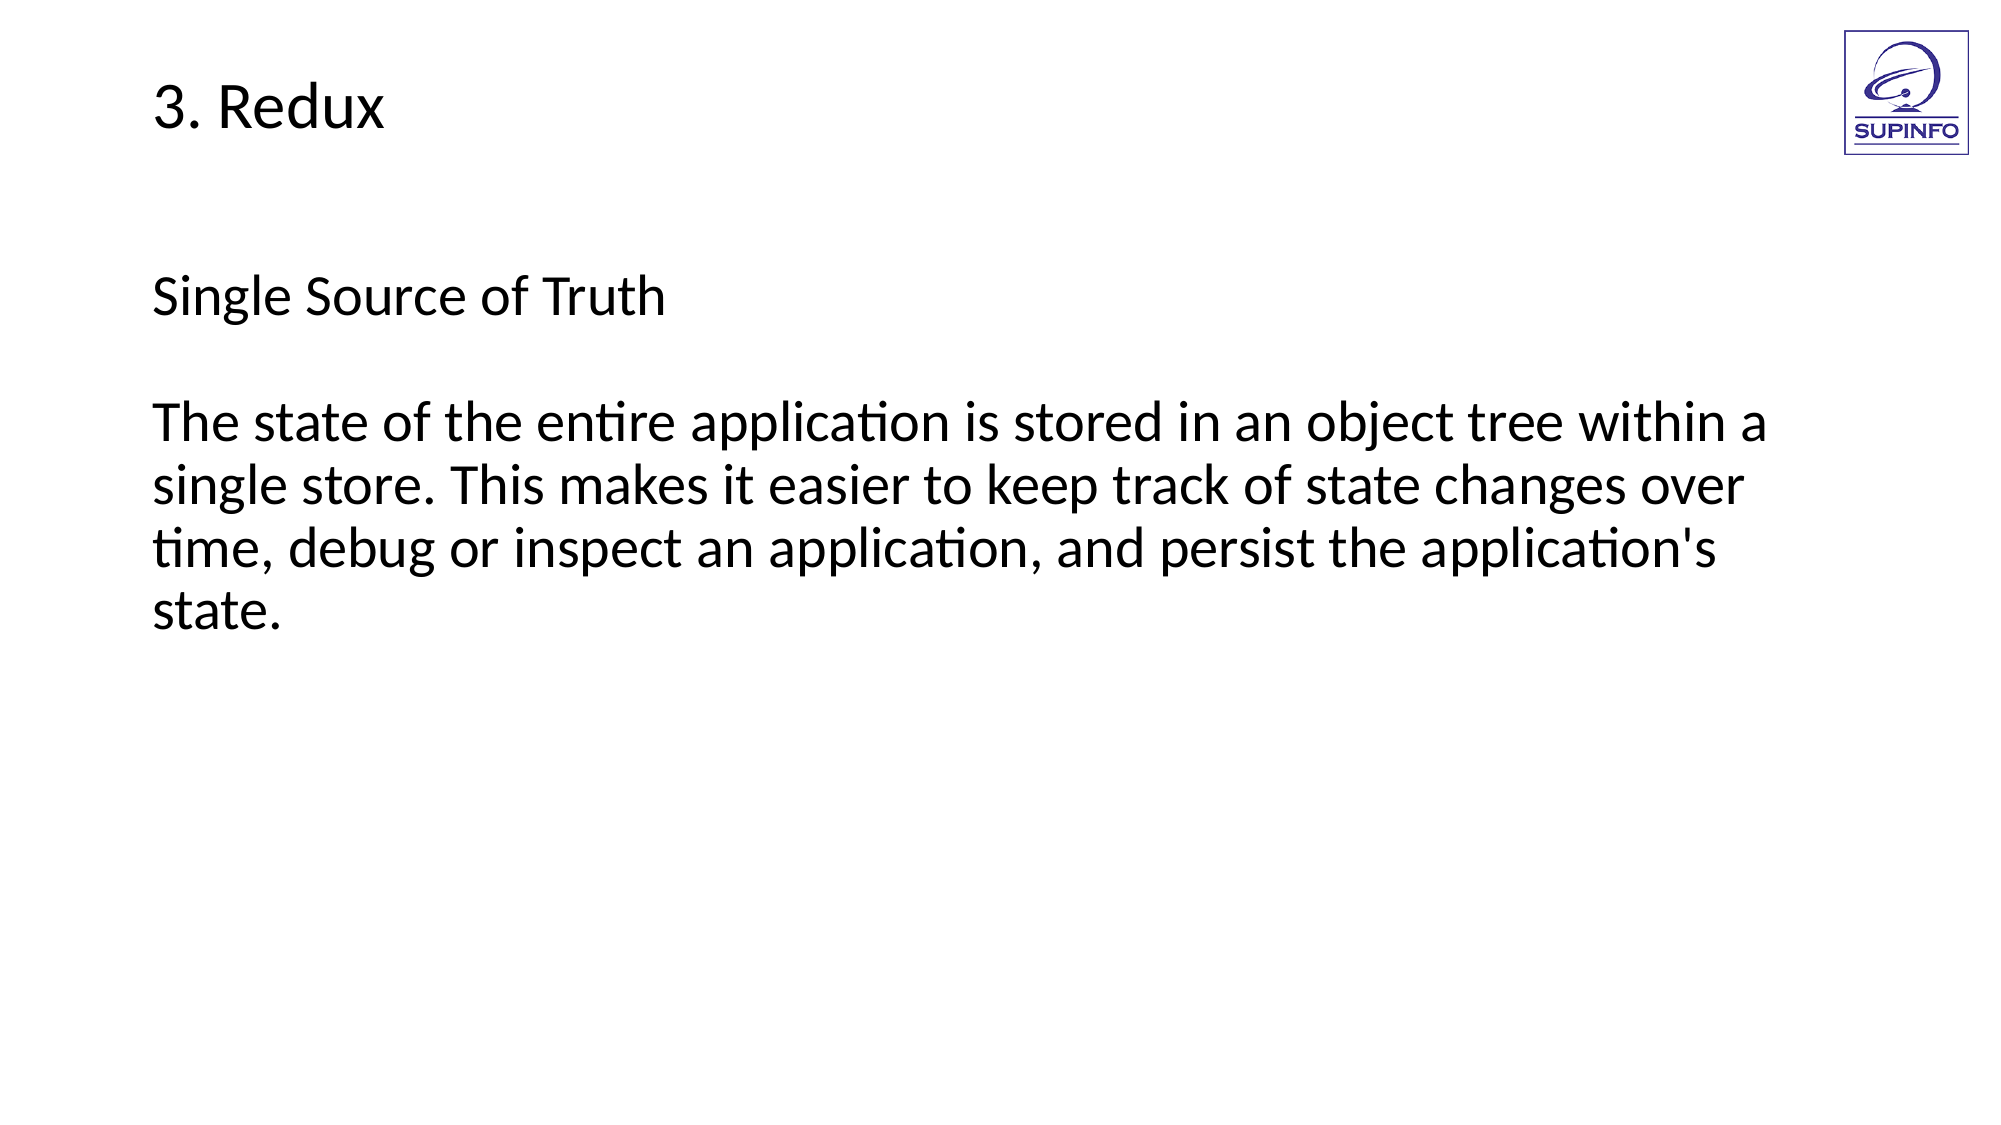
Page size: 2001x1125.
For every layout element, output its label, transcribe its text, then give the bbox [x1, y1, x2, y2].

picture [1844, 30, 1969, 155]
list Single Source of Truth The state of the entire application is stored in an object tree within a single store. This makes it easier to keep track of state changes over time, debug or inspect an application, and persist the application's state. [137, 257, 1863, 1014]
list 3. Redux [137, 63, 1862, 157]
